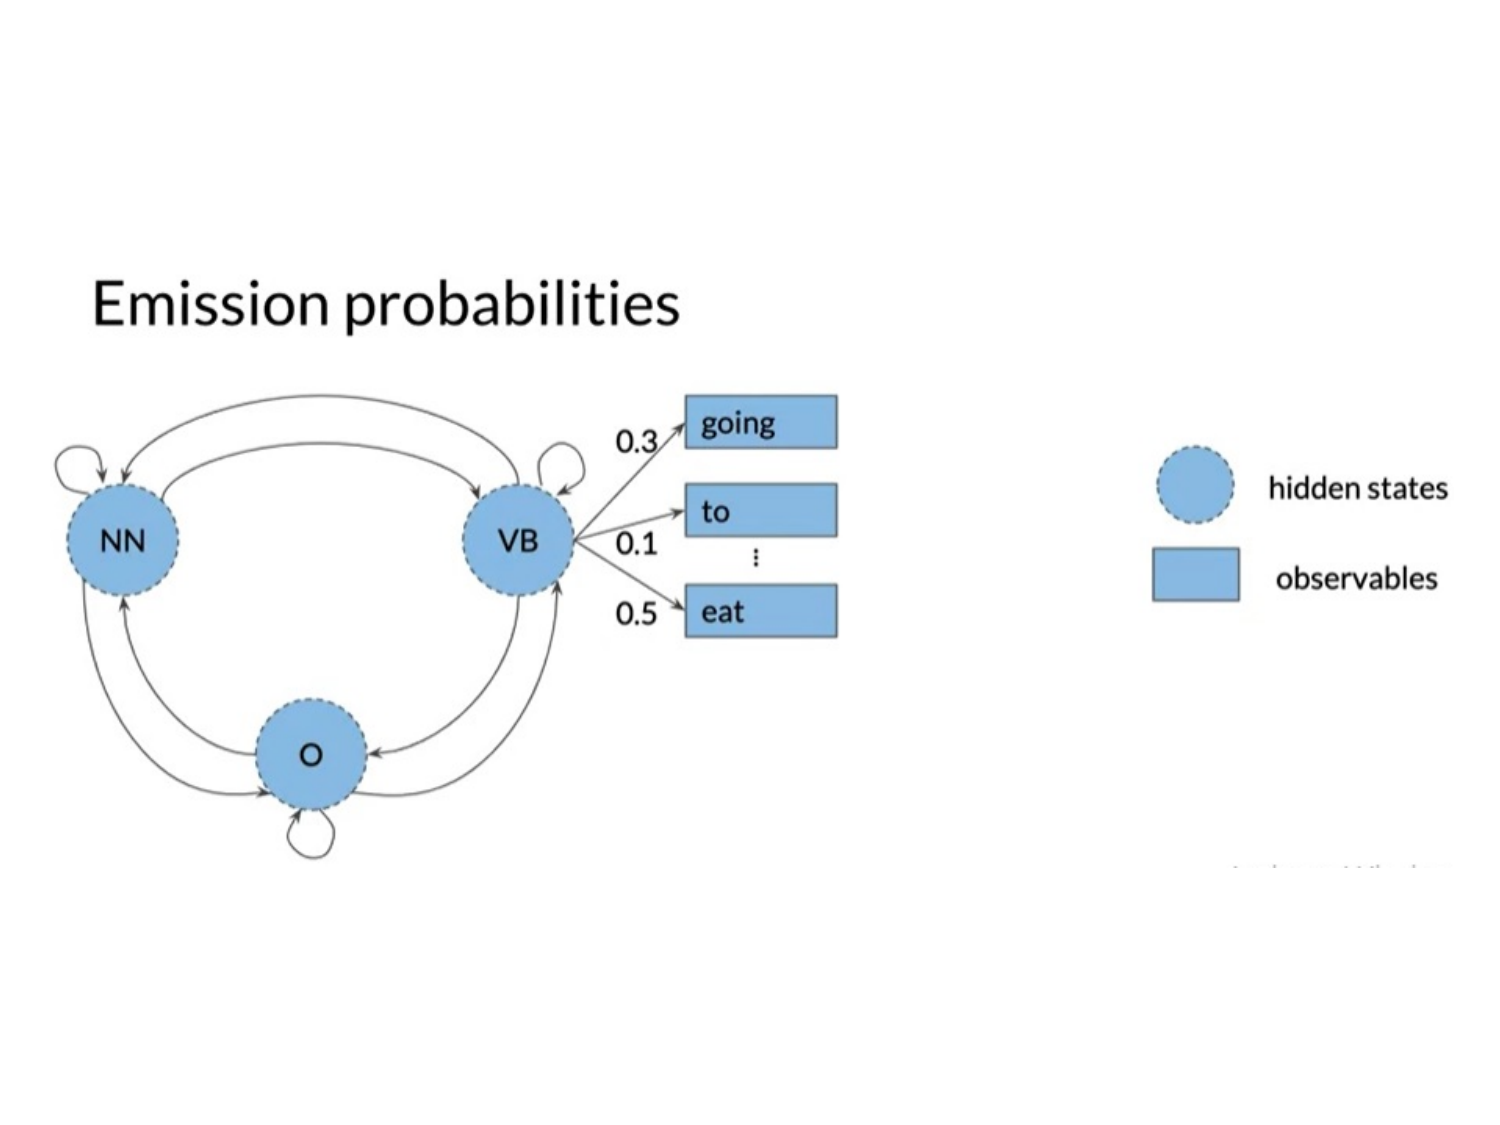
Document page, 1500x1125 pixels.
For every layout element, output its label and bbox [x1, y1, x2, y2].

picture [46, 256, 1454, 869]
